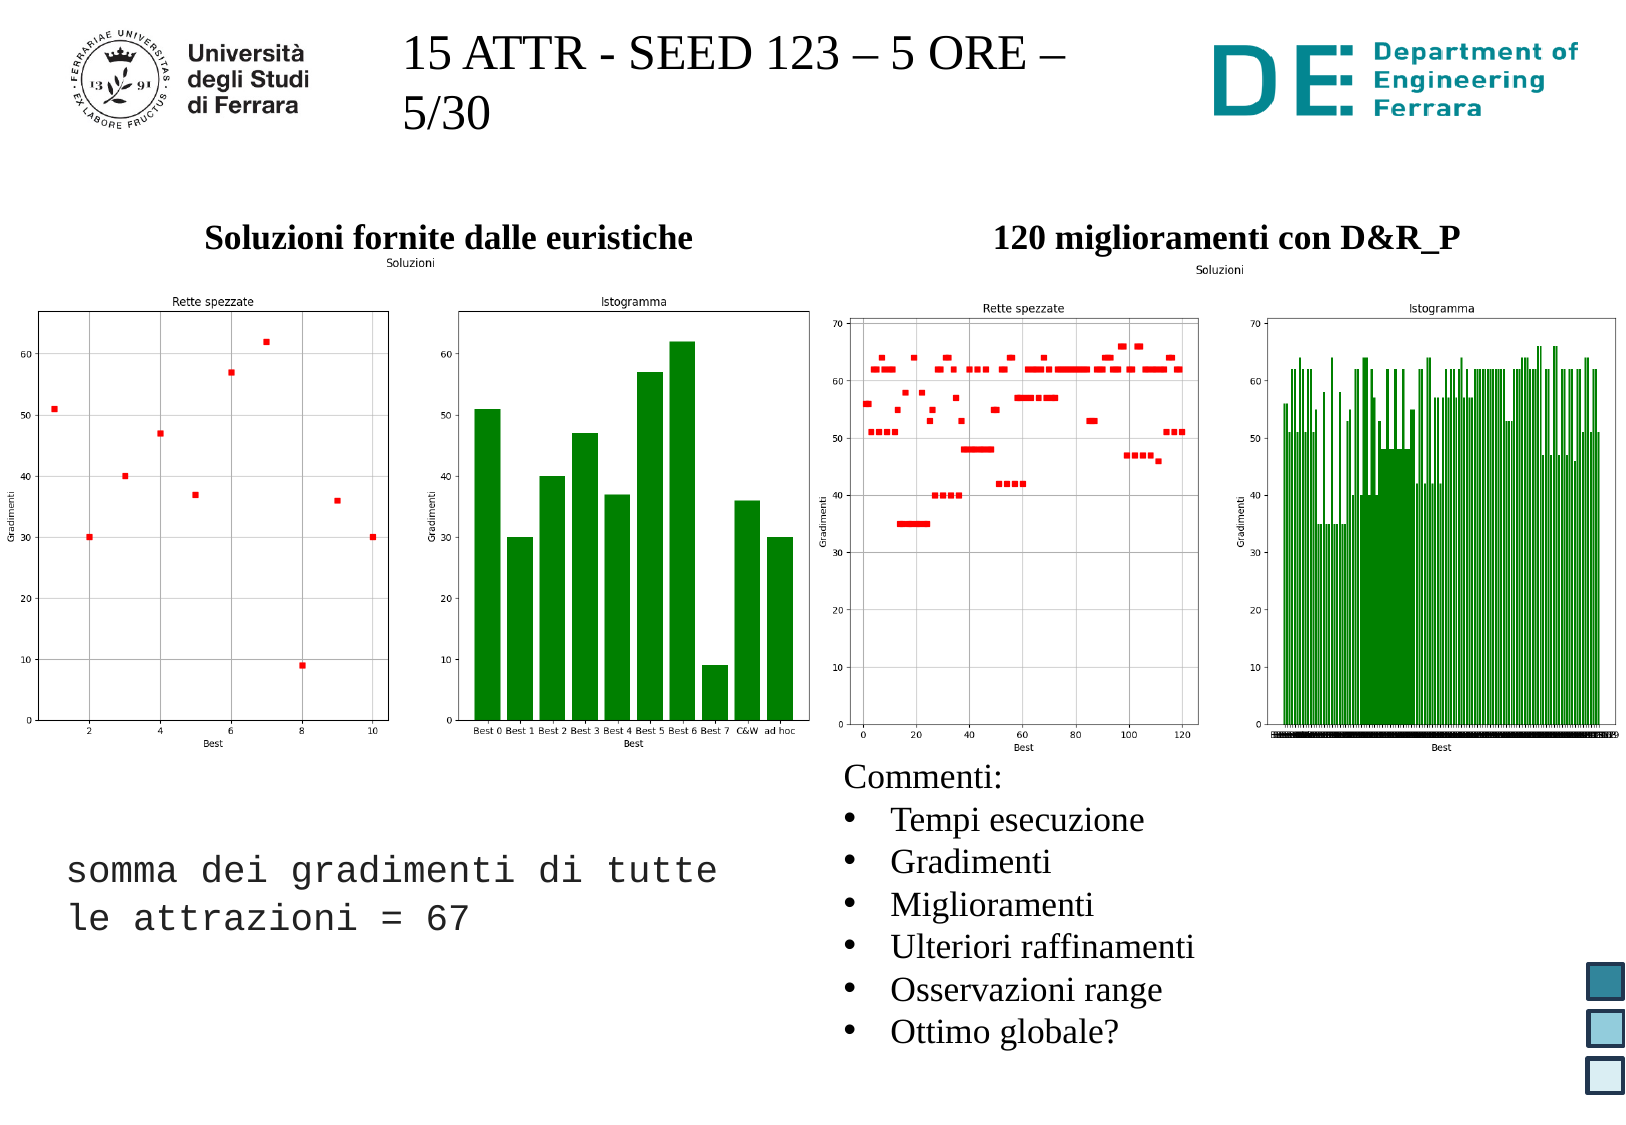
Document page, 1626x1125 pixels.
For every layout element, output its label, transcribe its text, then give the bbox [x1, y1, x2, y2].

title 15 attr - seed 123 – 5 ore – 5/30 [387, 16, 1118, 143]
picture [0, 250, 1625, 759]
text_box somma dei gradimenti di tutte le attrazioni = 67 [50, 834, 795, 946]
text_box 120 miglioramenti con D&R_P [977, 206, 1503, 256]
text_box [1588, 1011, 1624, 1046]
text_box Soluzioni fornite dalle euristiche [189, 206, 714, 249]
picture [1213, 42, 1578, 116]
picture [65, 24, 314, 135]
text_box [1588, 964, 1623, 999]
text_box [1587, 1058, 1623, 1094]
text_box Commenti: Tempi esecuzione Gradimenti Miglioramenti Ulteriori raffinamenti Osservazioni range Ottimo globale? [828, 767, 1559, 1059]
